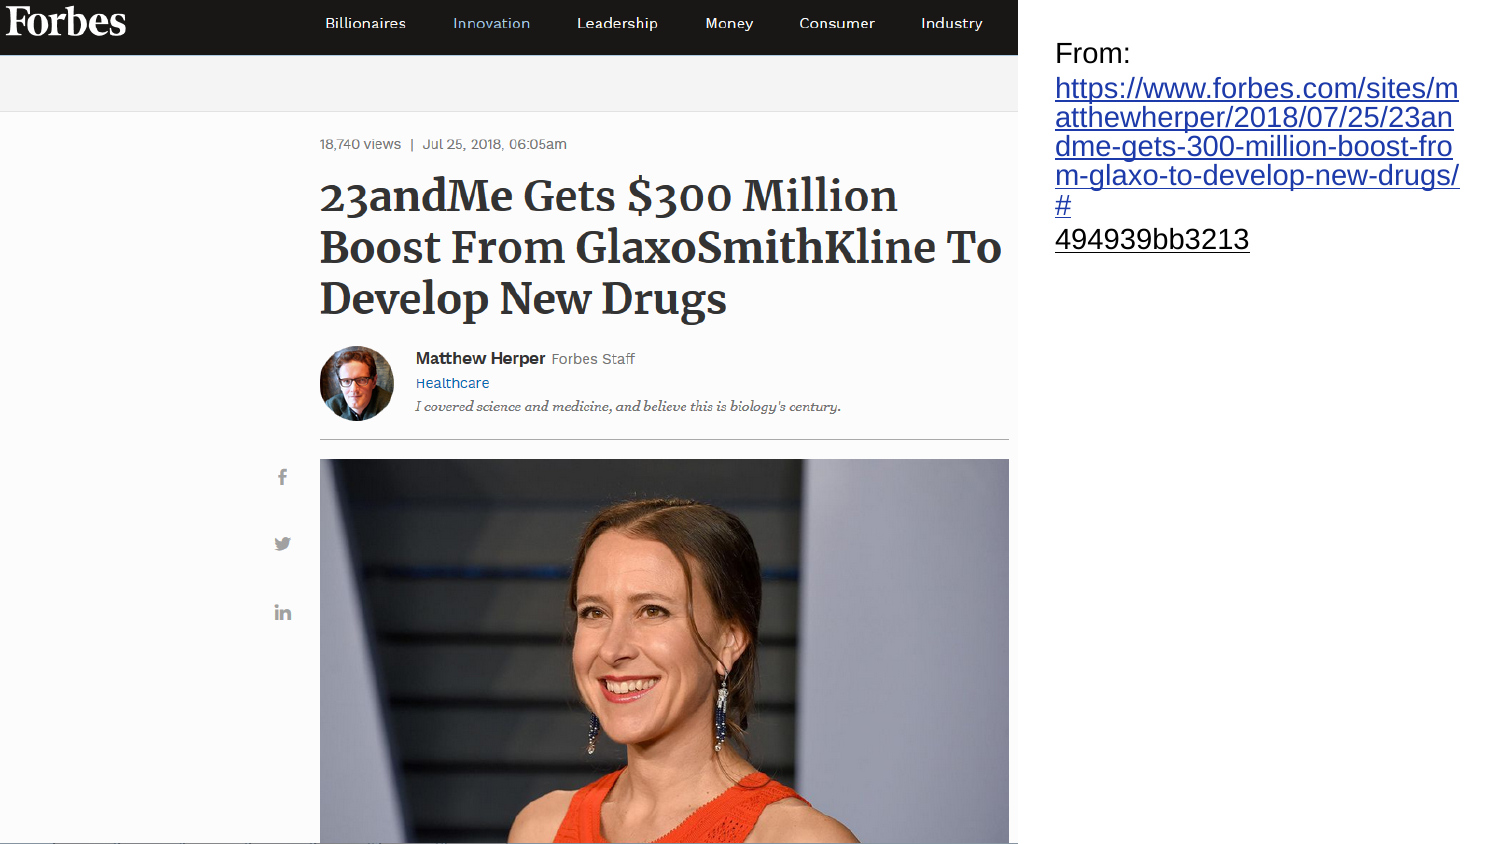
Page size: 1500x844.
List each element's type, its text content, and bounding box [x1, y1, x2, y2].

text_box From: https://www.forbes.com/sites/matthewherper/2018/07/25/23andme-gets-300-million-boost-from-glaxo-to-develop-new-drugs/#494939bb3213 [1040, 26, 1480, 147]
picture [0, 0, 1018, 844]
